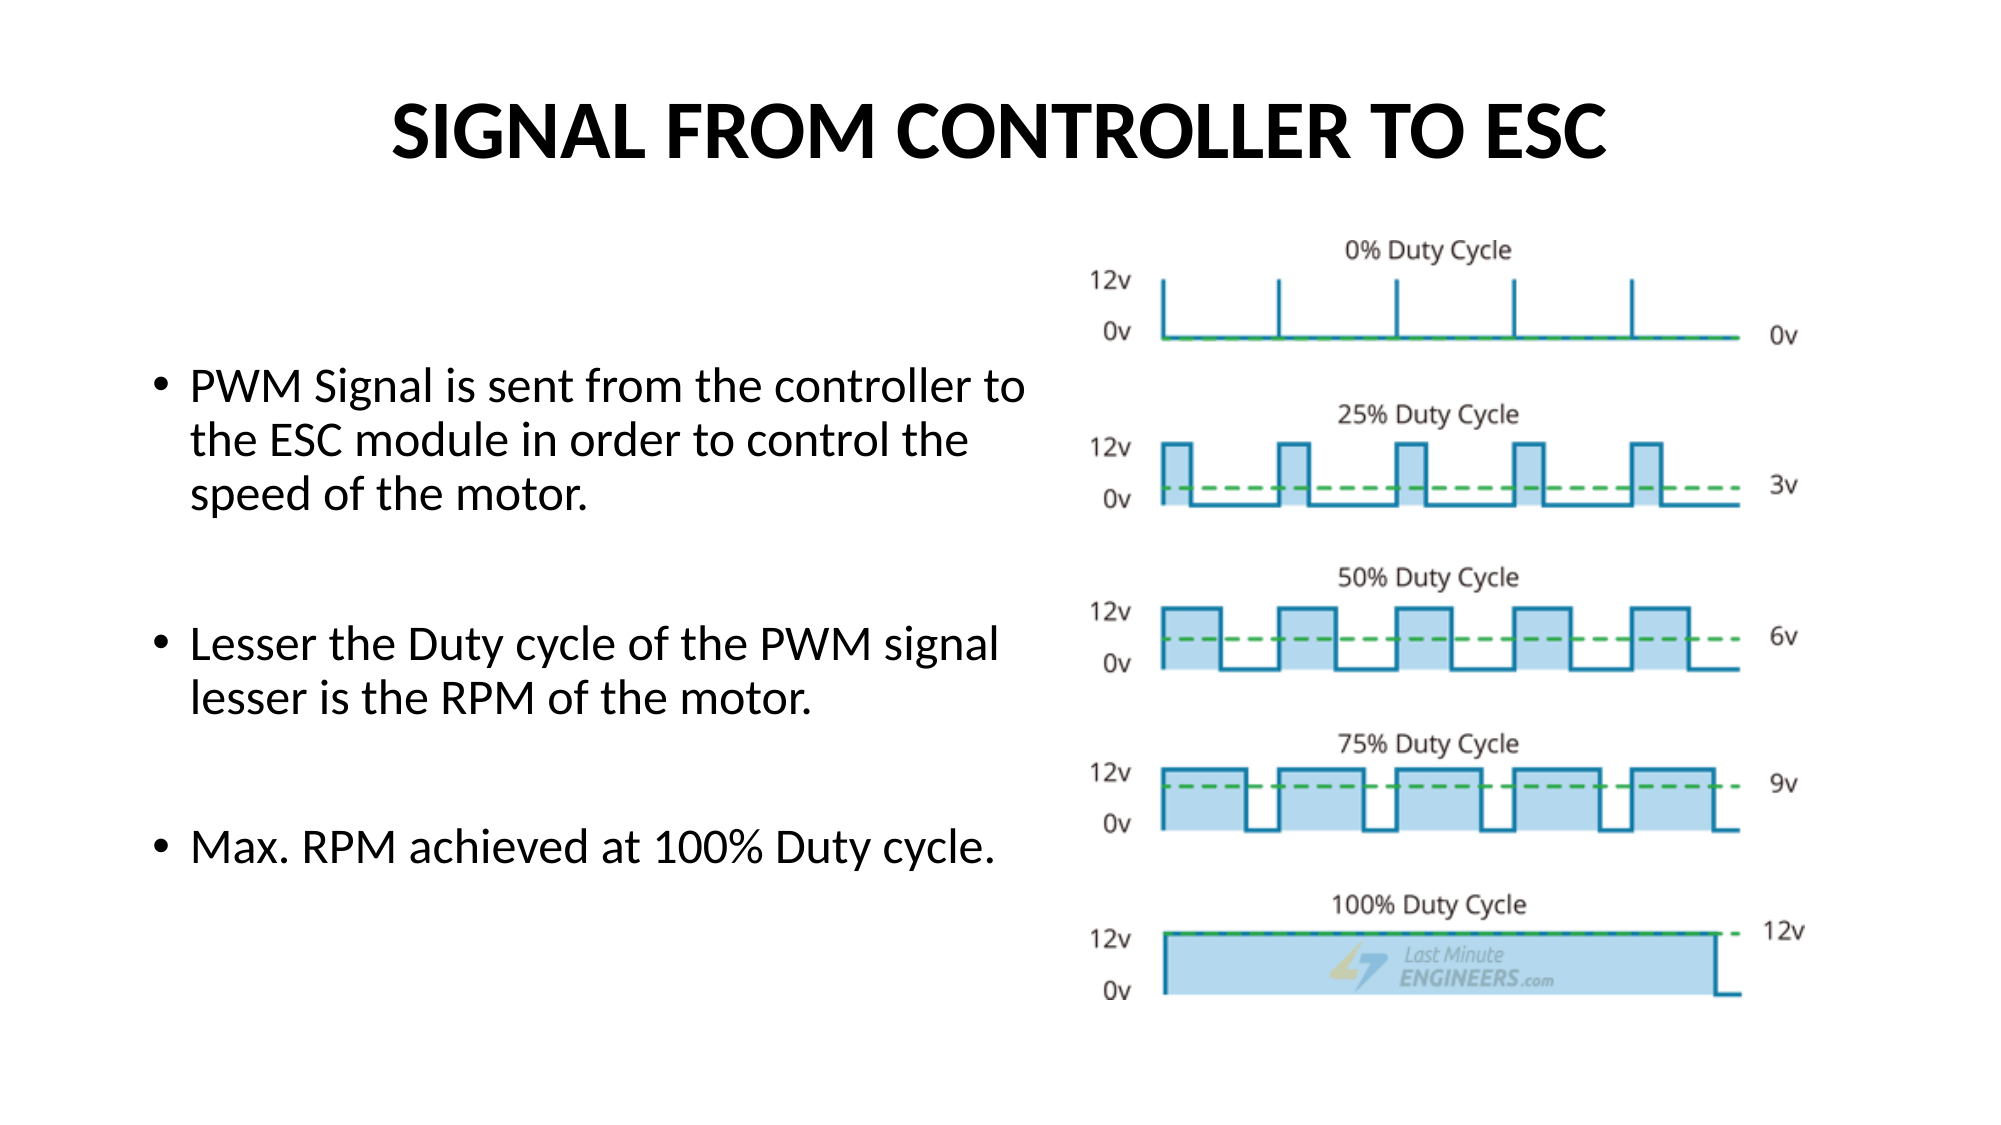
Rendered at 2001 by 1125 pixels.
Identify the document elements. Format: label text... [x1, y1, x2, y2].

picture [1091, 240, 1805, 1000]
title SIGNAL FROM CONTROLLER TO ESC [137, 23, 1863, 241]
list PWM Signal is sent from the controller to the ESC module in order to control the speed of the motor. Lesser the Duty cycle of the PWM signal lesser is the RPM of the motor. Max. RPM achieved at 100% Duty cycle. [137, 352, 1092, 1066]
